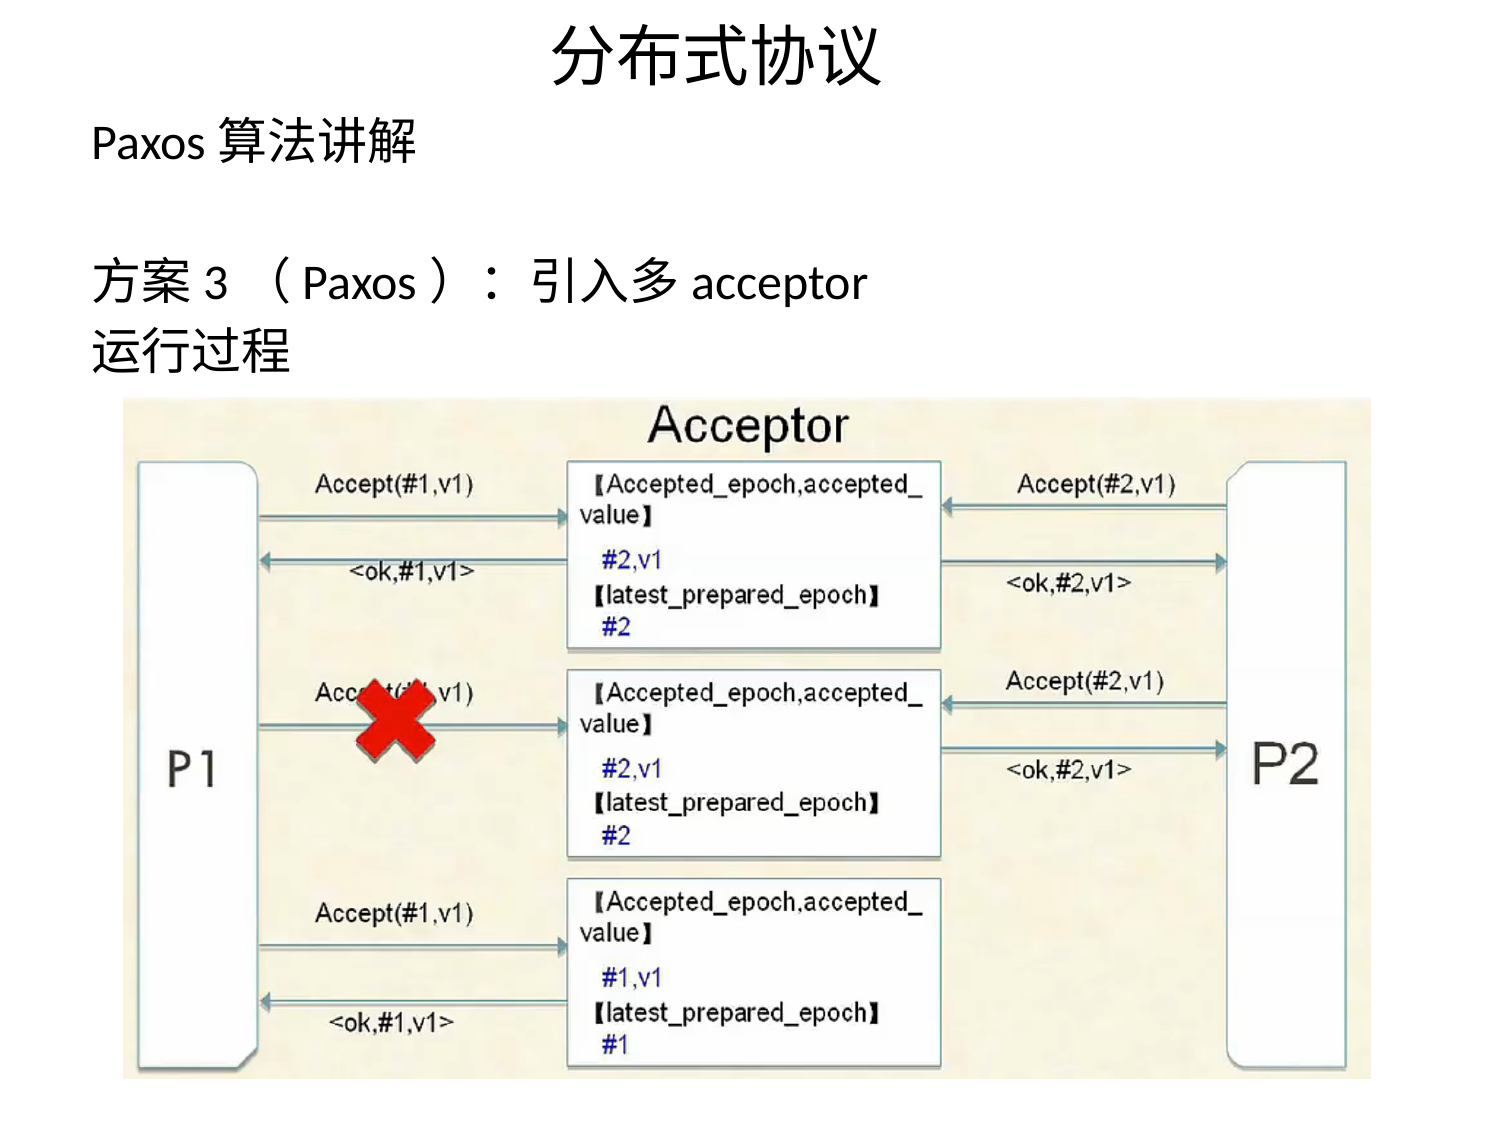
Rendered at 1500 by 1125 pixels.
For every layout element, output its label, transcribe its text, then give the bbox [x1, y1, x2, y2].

list Paxos算法讲解 方案3（Paxos）：引入多acceptor 运行过程 [76, 101, 1447, 1047]
picture [123, 396, 1371, 1079]
title 分布式协议 [41, 0, 1392, 148]
